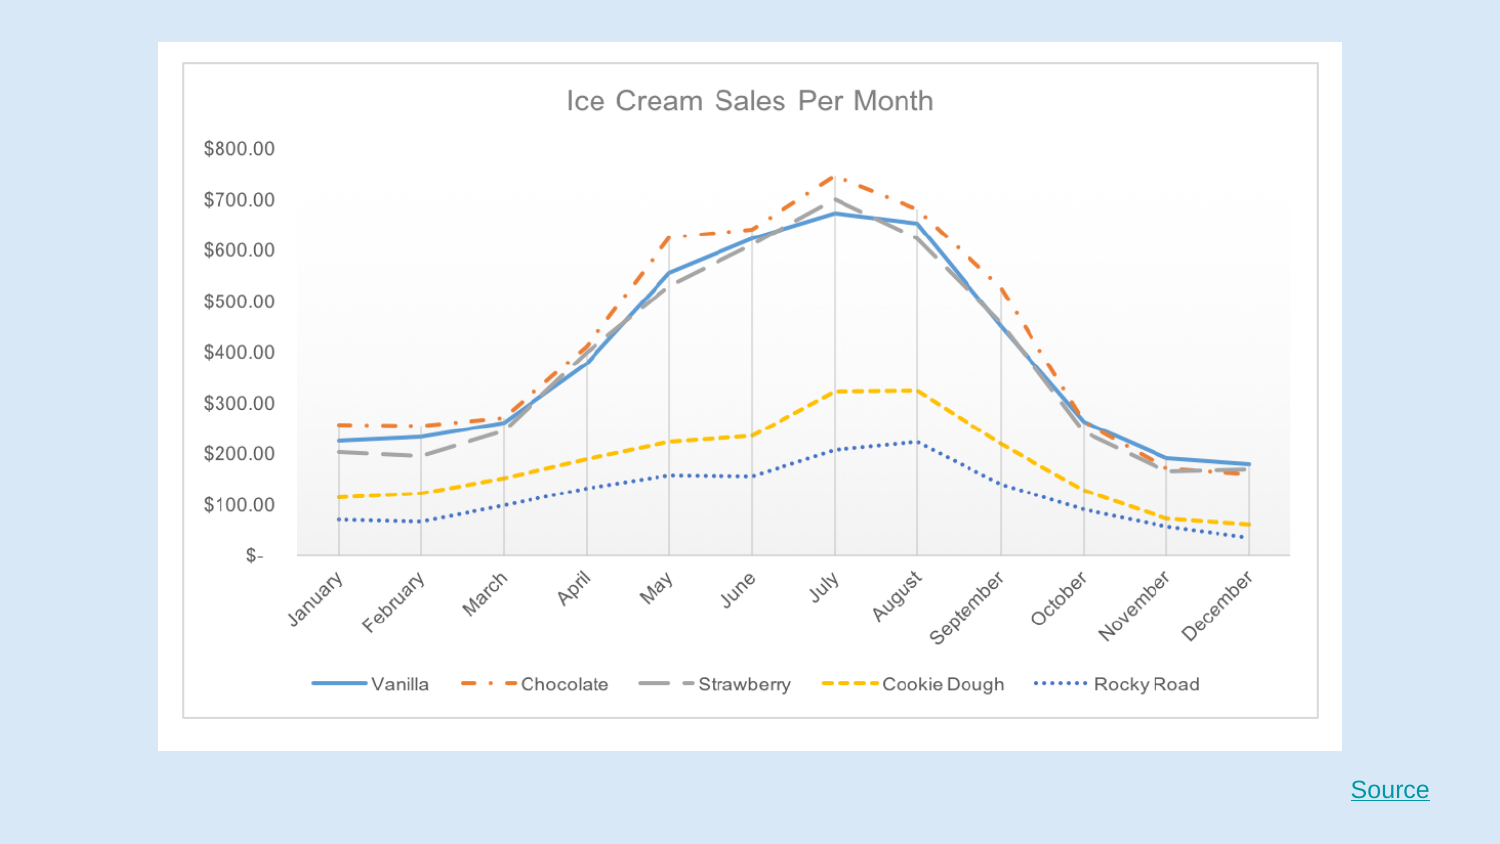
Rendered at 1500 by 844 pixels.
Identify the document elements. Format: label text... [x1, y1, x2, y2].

picture [158, 42, 1342, 752]
text_box Source [1335, 758, 1500, 819]
